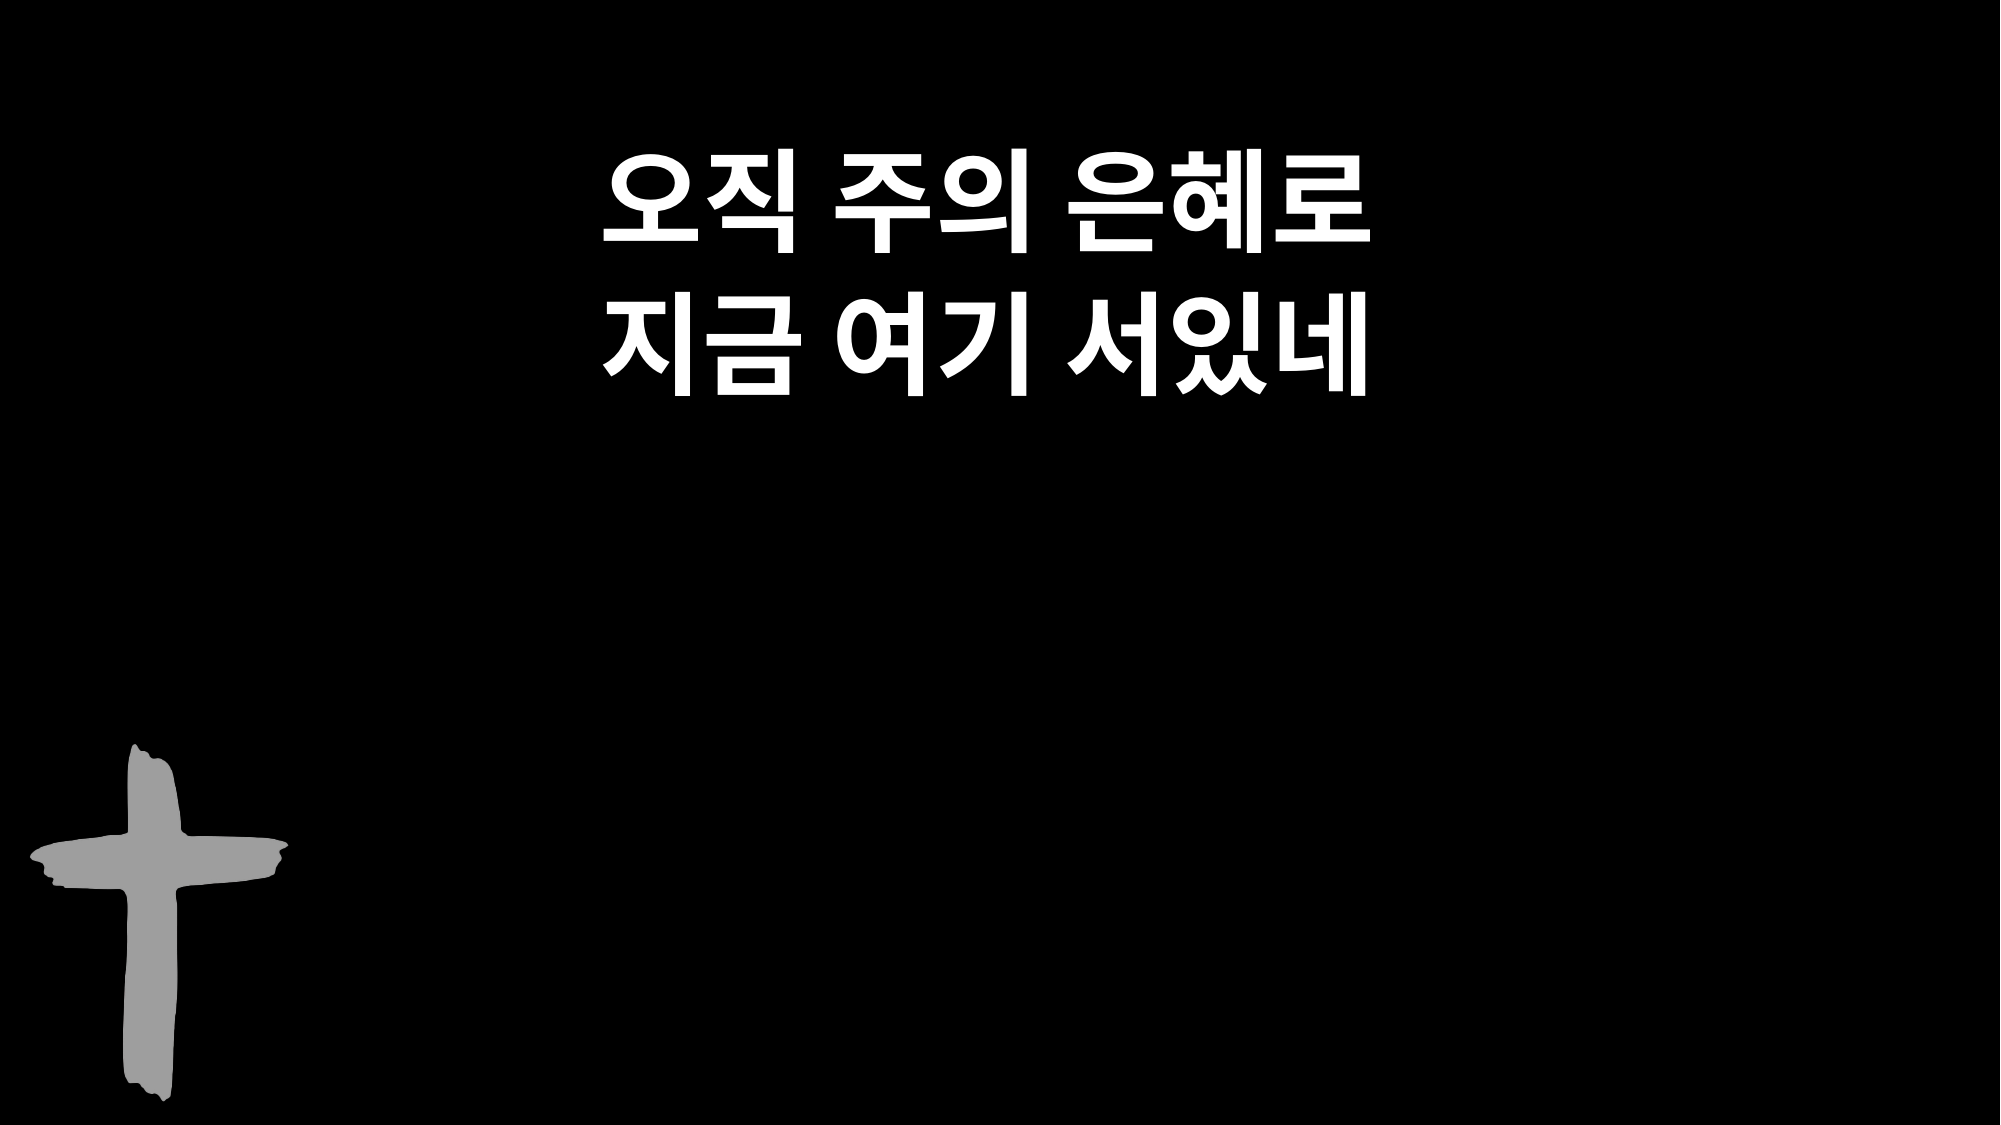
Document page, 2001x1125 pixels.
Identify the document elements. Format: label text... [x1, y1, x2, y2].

list 오직 주의 은혜로 지금 여기 서있네 [0, 139, 2000, 456]
picture [29, 743, 289, 1102]
